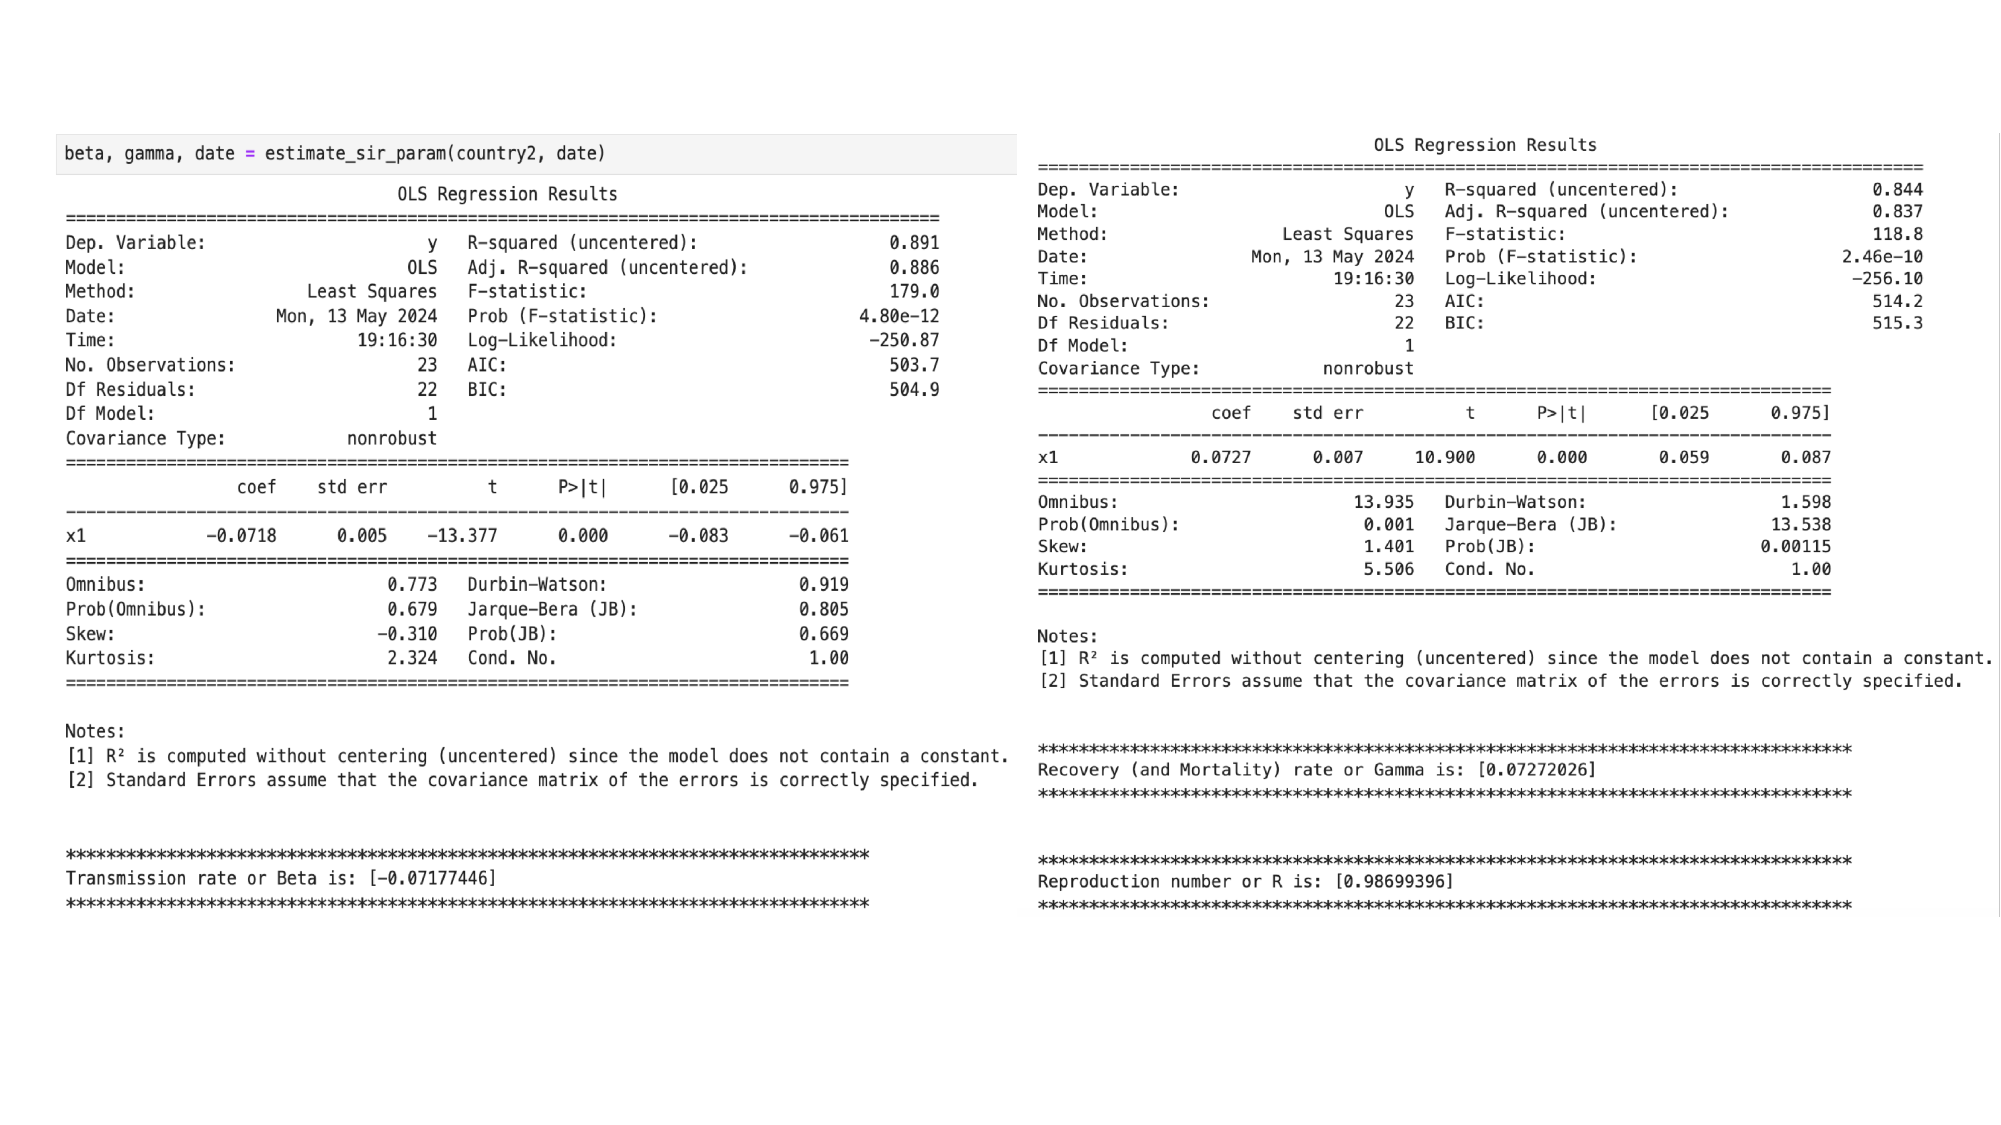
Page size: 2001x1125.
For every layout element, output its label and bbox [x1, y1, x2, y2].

picture [47, 133, 2000, 917]
